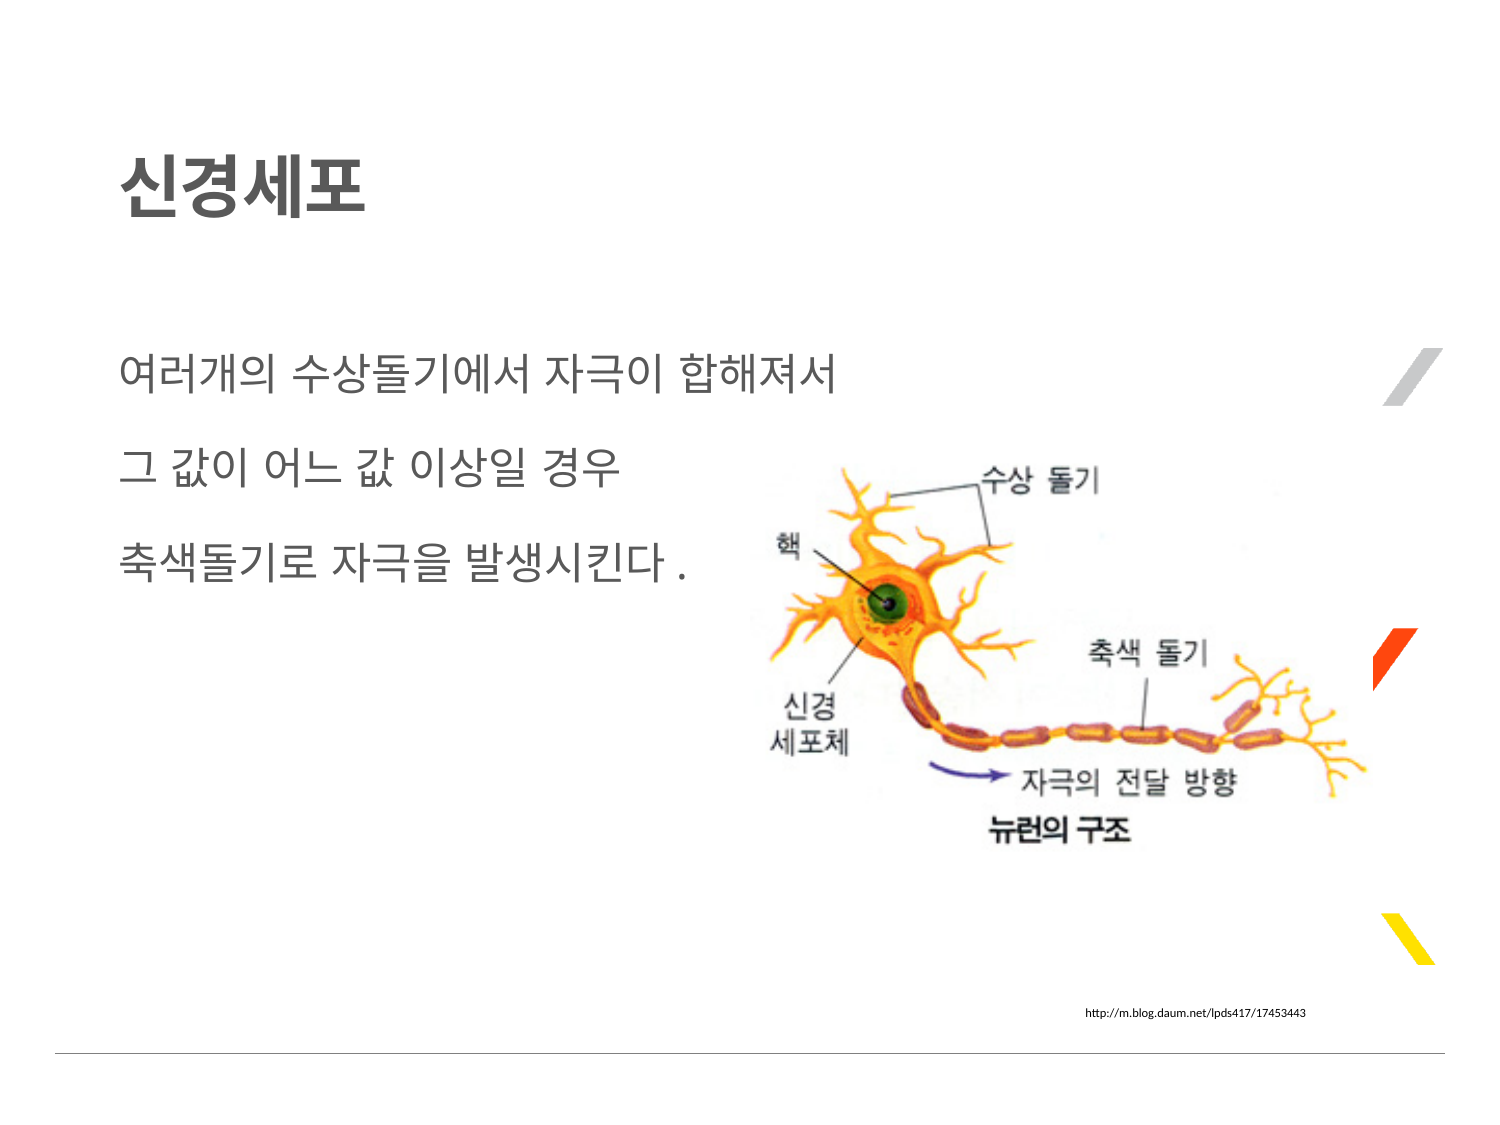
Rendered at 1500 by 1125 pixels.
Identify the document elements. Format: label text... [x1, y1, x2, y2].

picture [749, 448, 1373, 860]
list 여러개의 수상돌기에서 자극이 합해져서 그 값이 어느 값 이상일 경우 축색돌기로 자극을 발생시킨다. [103, 345, 1397, 1059]
text_box http://m.blog.daum.net/lpds417/17453443 [1070, 989, 1500, 1045]
title 신경세포 [103, 137, 1397, 244]
picture [1397, 348, 1443, 965]
